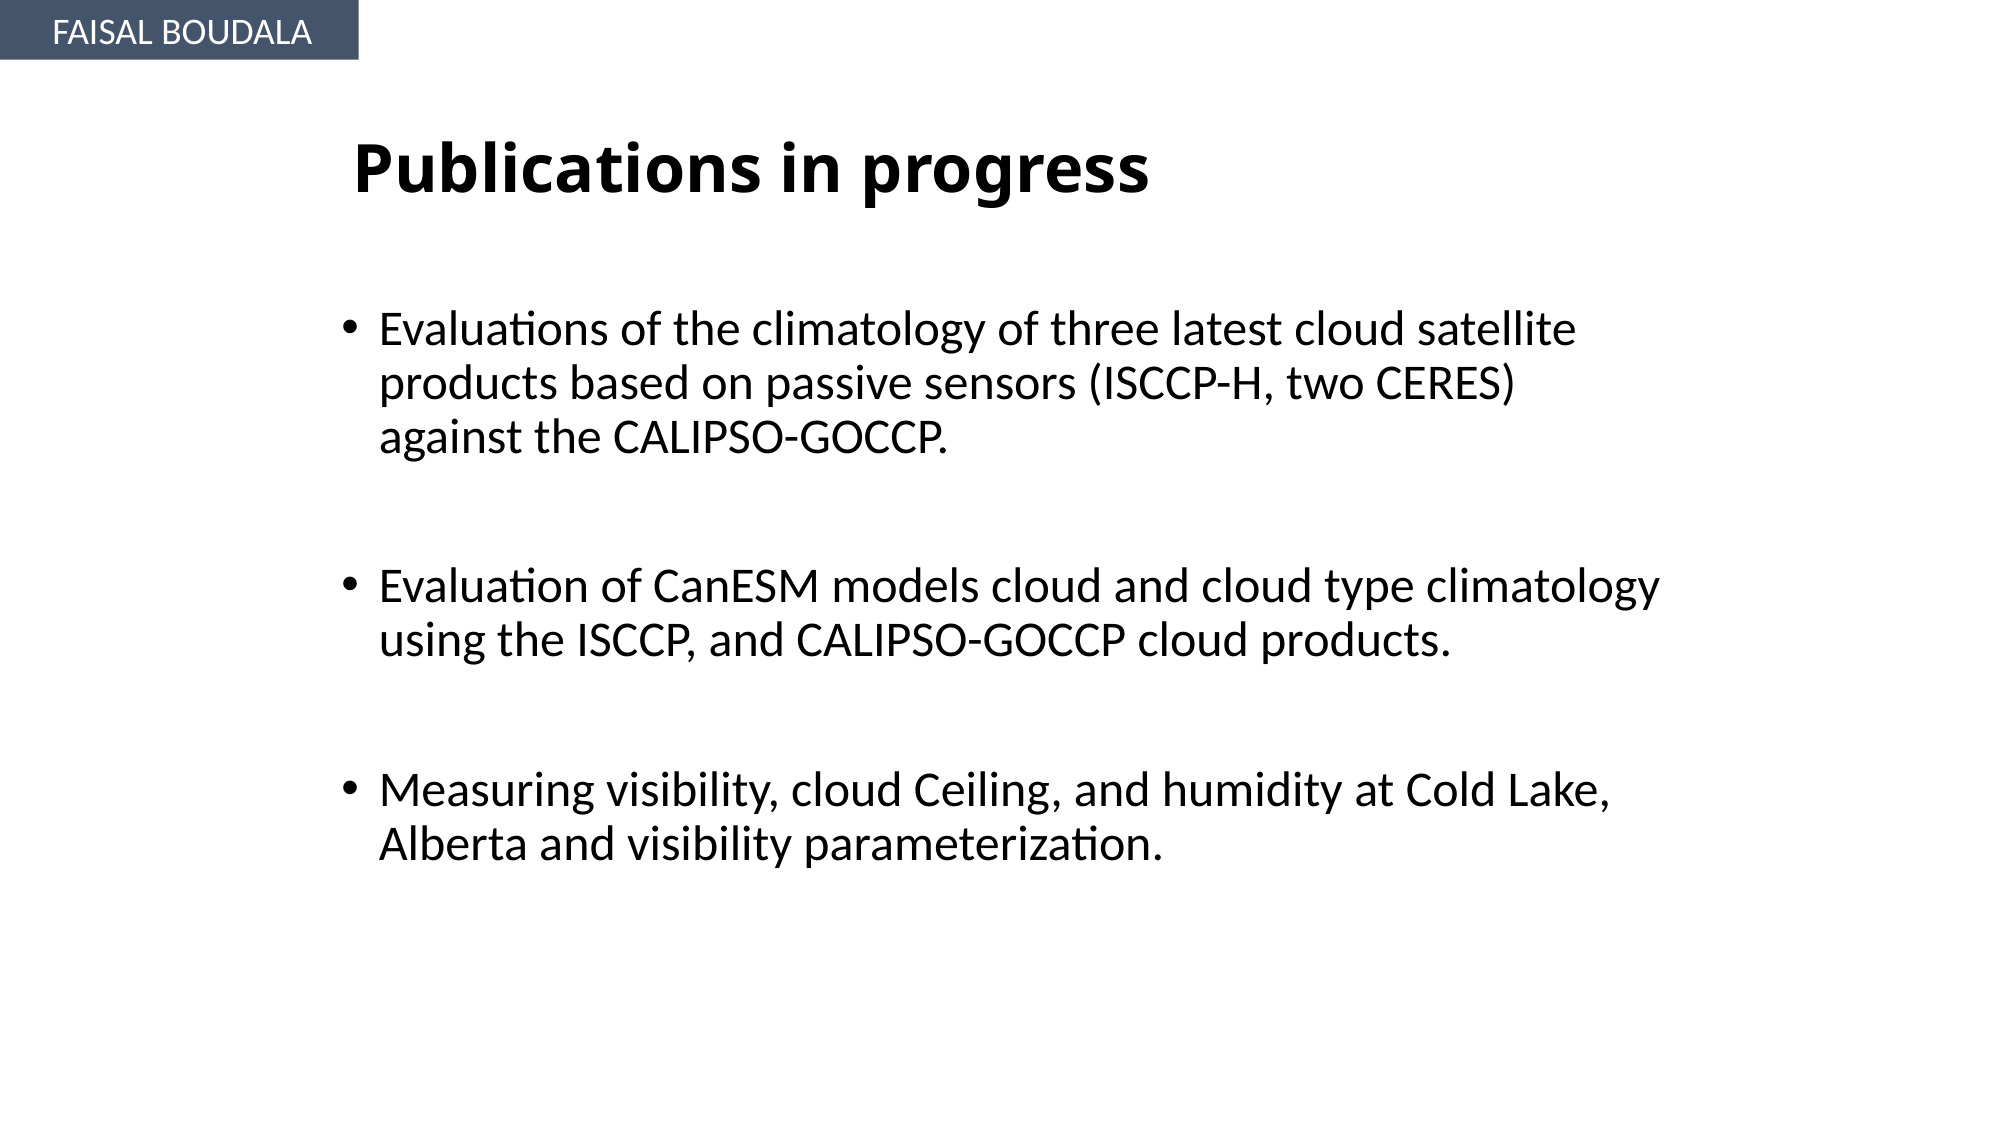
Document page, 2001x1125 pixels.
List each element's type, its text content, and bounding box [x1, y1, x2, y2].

title Publications in progress [337, 116, 1688, 221]
list Evaluations of the climatology of three latest cloud satellite products based on passive sensors (ISCCP-H, two CERES) against the CALIPSO-GOCCP. Evaluation of CanESM models cloud and cloud type climatology using the ISCCP, and CALIPSO-GOCCP cloud products. Measuring visibility, cloud Ceiling, and humidity at Cold Lake, Alberta and visibility parameterization. [326, 294, 1677, 943]
text_box FAISAL BOUDALA [0, 0, 359, 60]
